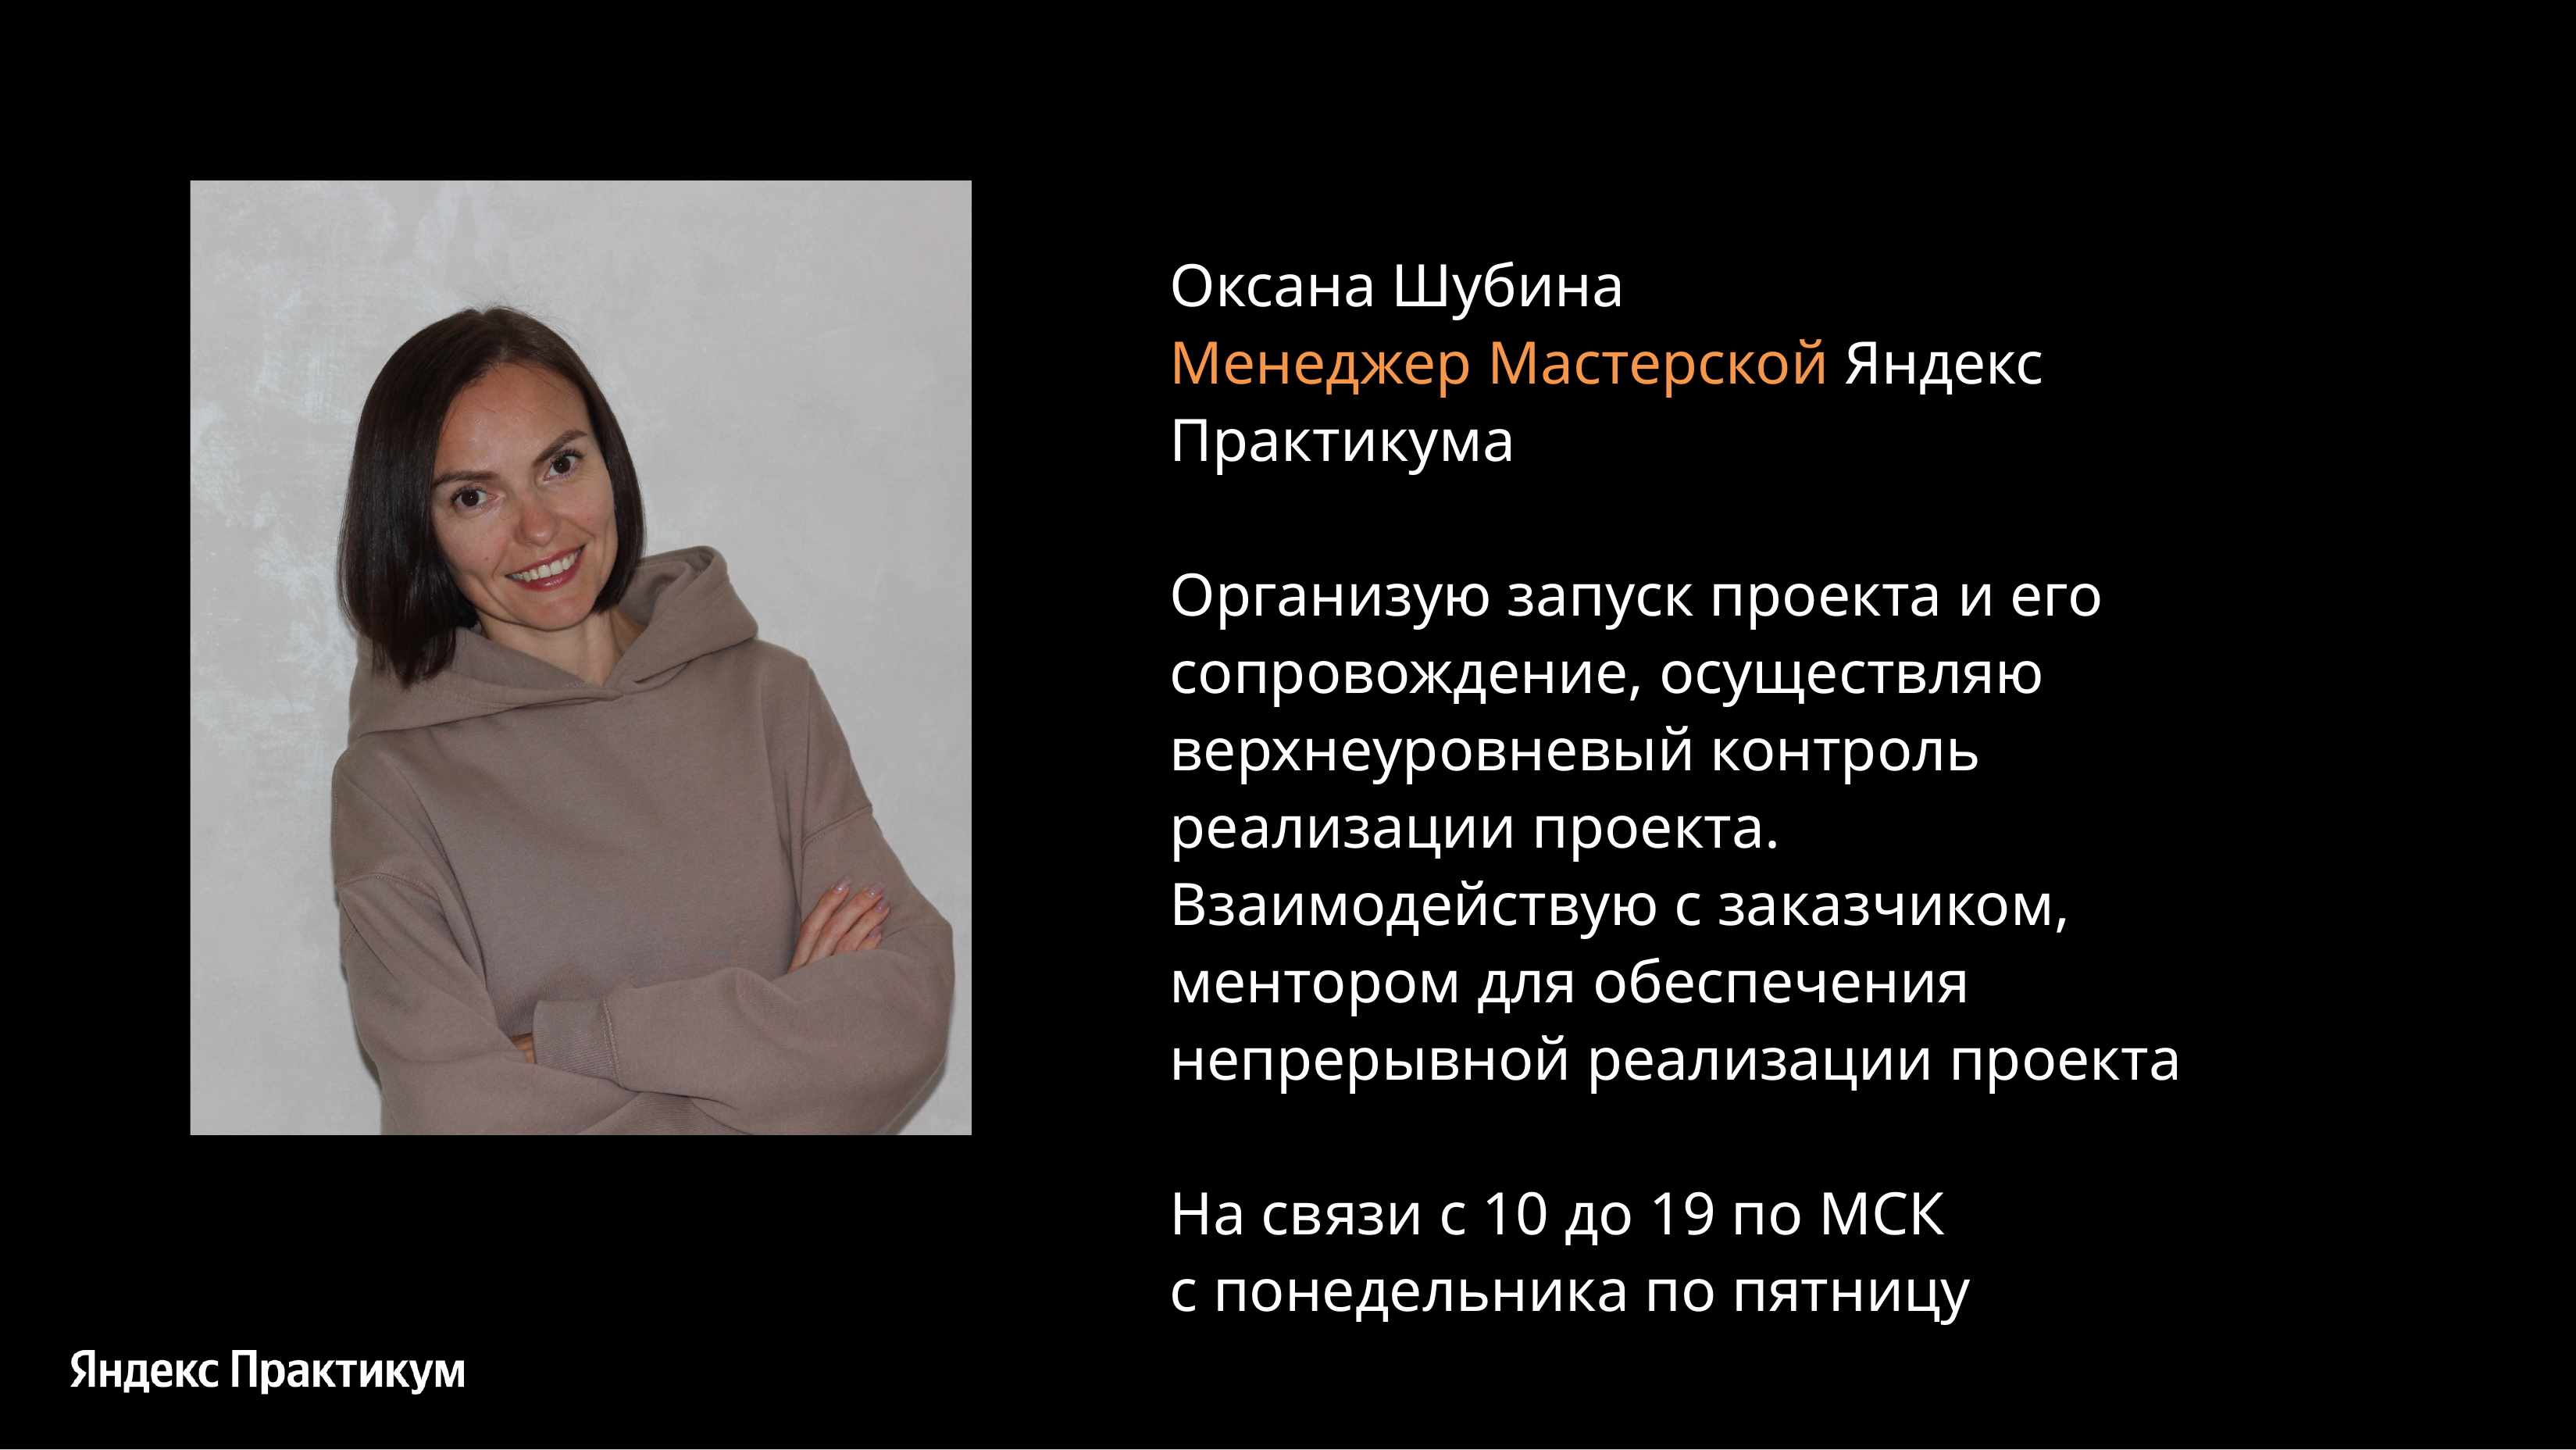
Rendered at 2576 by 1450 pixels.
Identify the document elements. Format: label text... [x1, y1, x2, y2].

picture [190, 180, 972, 1135]
picture [70, 1350, 465, 1395]
text_box Оксана Шубина Менеджер Мастерской Яндекс Практикума Организую запуск проекта и его сопровождение, осуществляю верхнеуровневый контроль реализации проекта. Взаимодействую с заказчиком, ментором для обеспечения непрерывной реализации проекта На связи с 10 до 19 по МСК с понедельника по пятницу [1169, 238, 2284, 1365]
